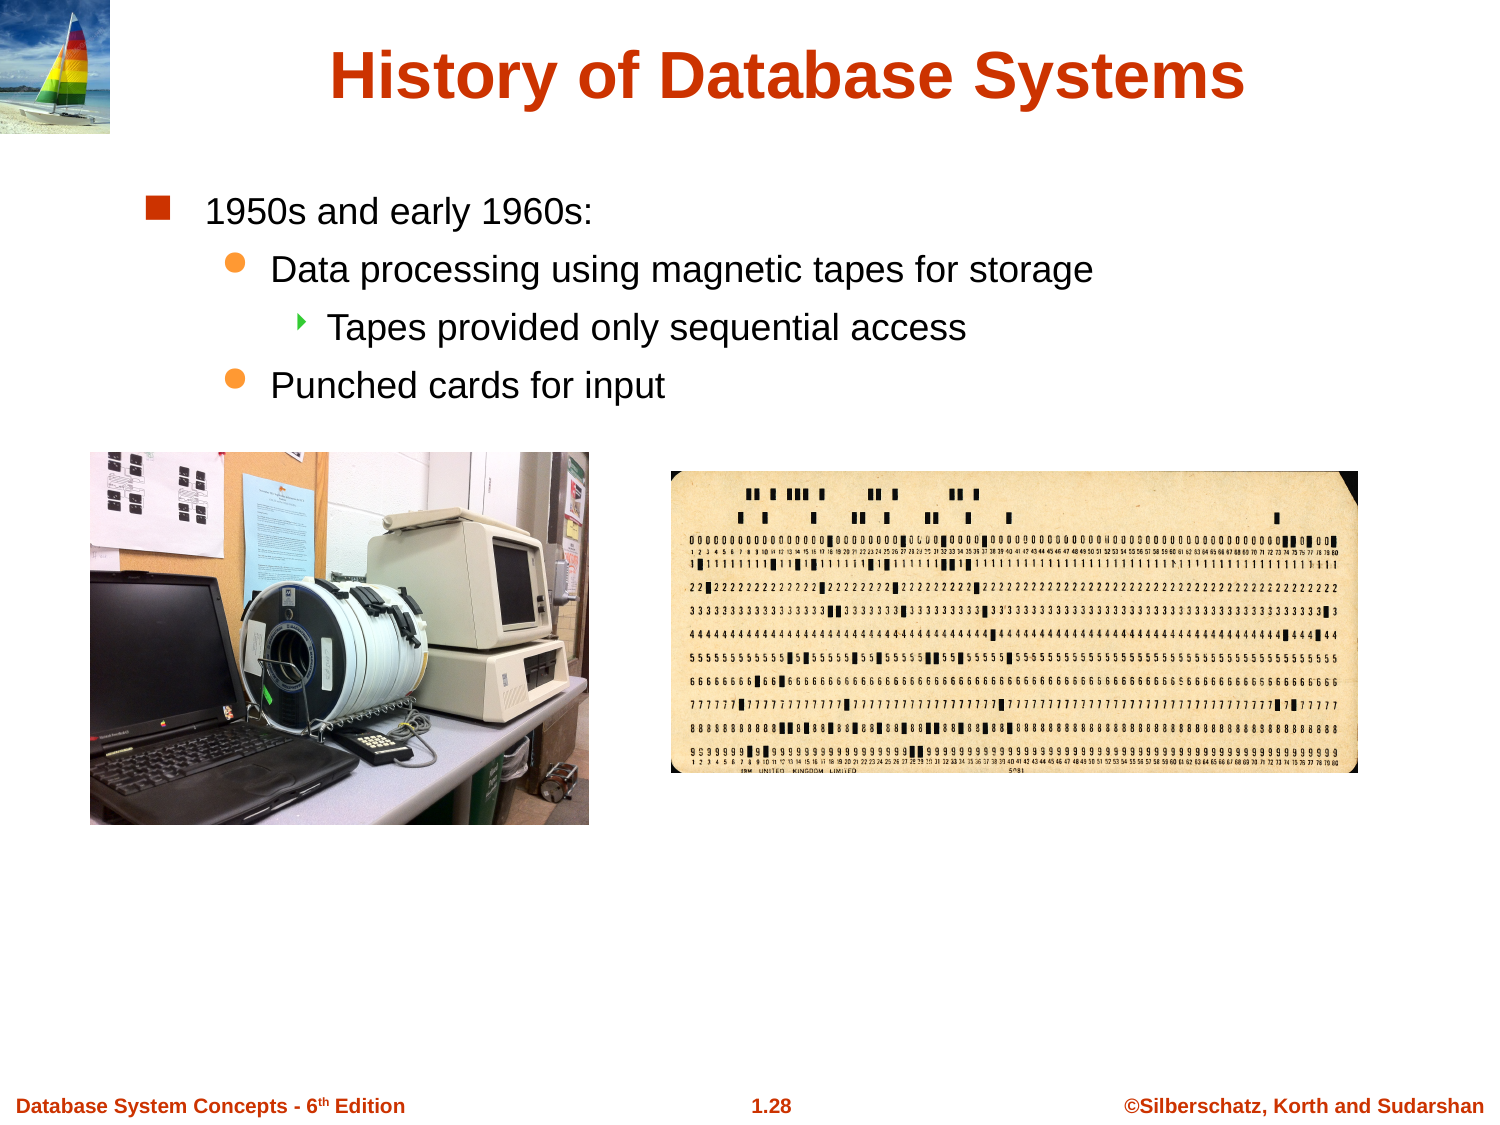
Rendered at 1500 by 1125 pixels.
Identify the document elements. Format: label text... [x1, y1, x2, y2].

list 1950s and early 1960s: Data processing using magnetic tapes for storage Tapes provided only sequential access Punched cards for input [133, 179, 1391, 984]
picture [671, 471, 1359, 773]
picture [90, 452, 590, 825]
title History of Database Systems [125, 18, 1452, 120]
picture [0, 0, 110, 134]
